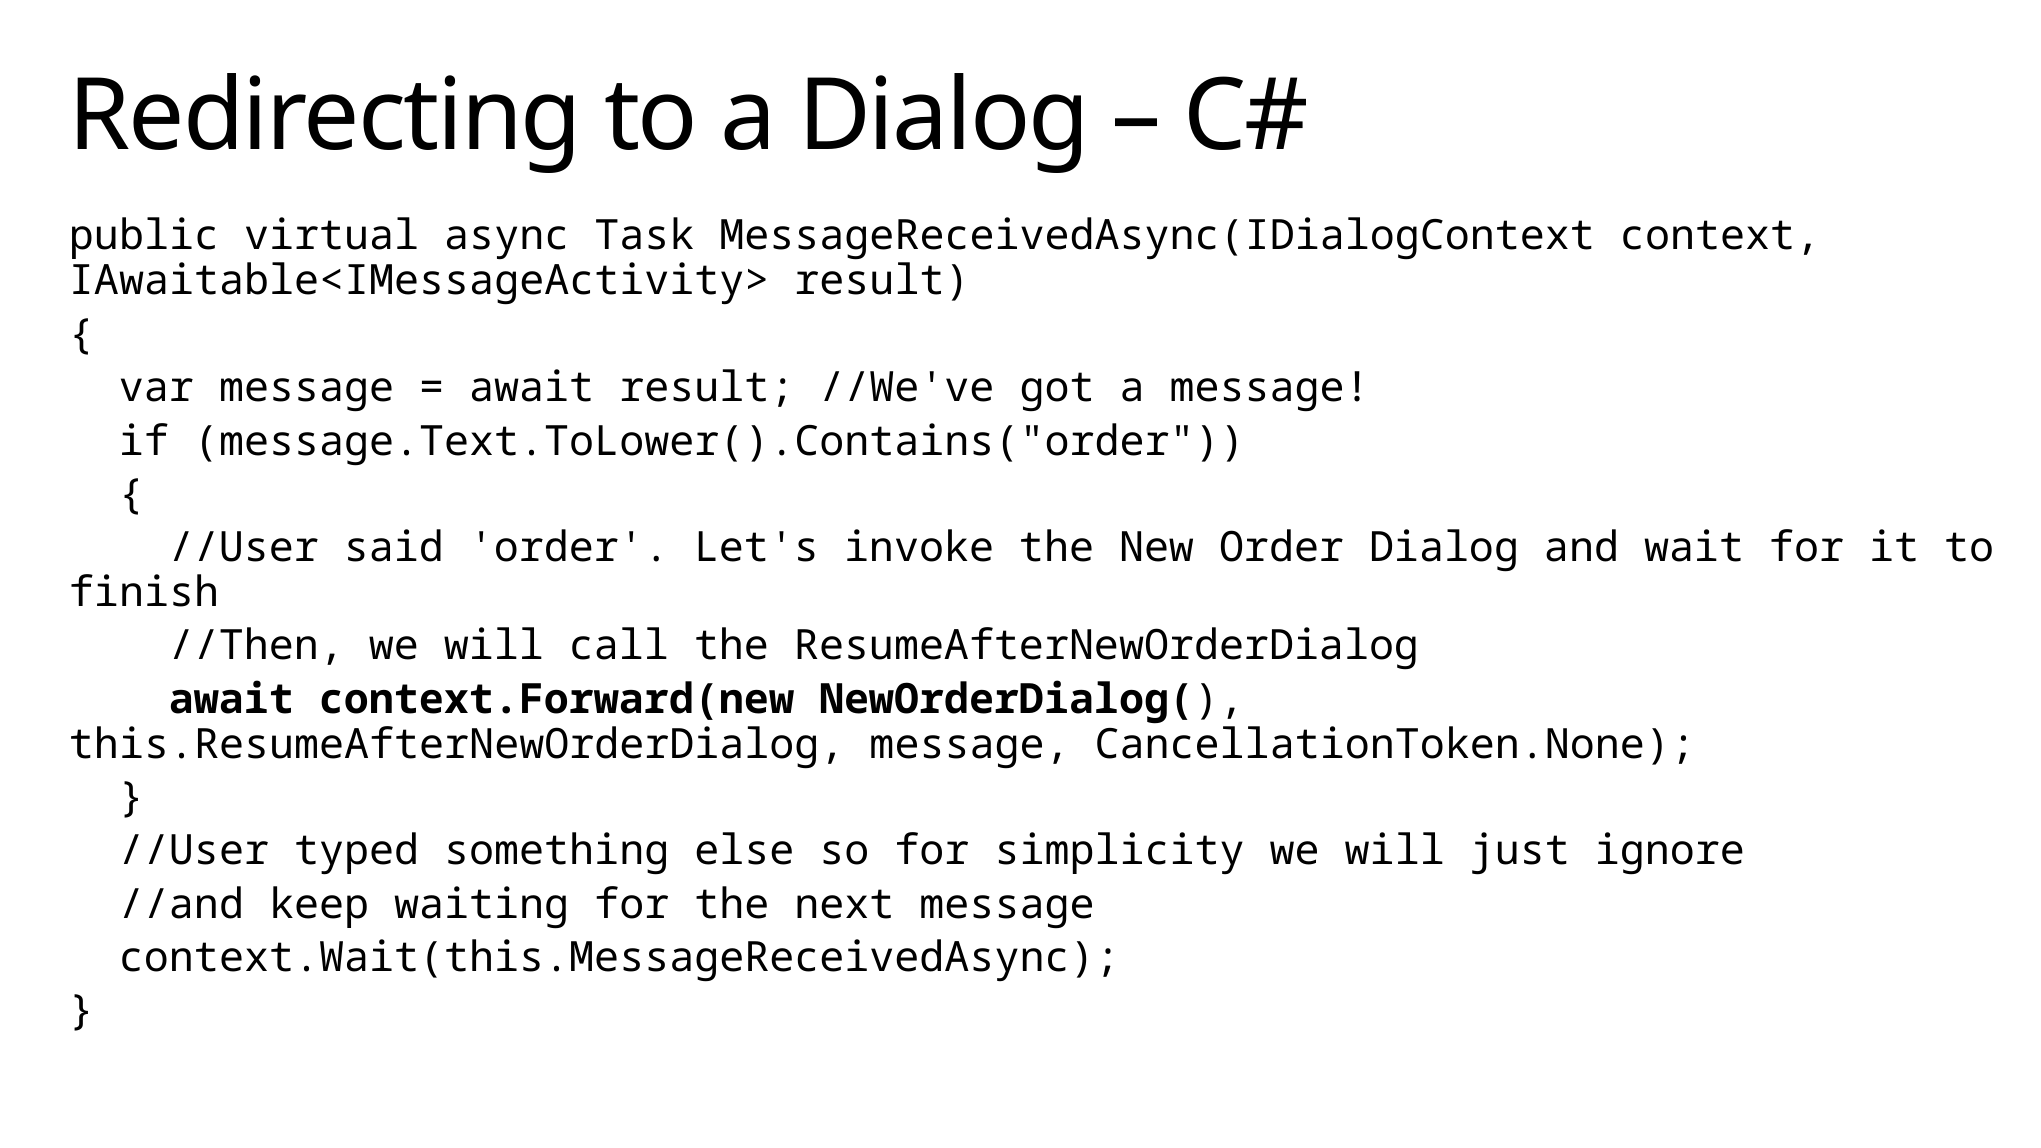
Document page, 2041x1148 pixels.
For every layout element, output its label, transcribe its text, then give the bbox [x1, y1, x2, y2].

list public virtual async Task MessageReceivedAsync(IDialogContext context, IAwaitable<IMessageActivity> result) { var message = await result; //We've got a message! if (message.Text.ToLower().Contains("order")) { //User said 'order'. Let's invoke the New Order Dialog and wait for it to finish //Then, we will call the ResumeAfterNewOrderDialog await context.Forward(new NewOrderDialog(), this.ResumeAfterNewOrderDialog, message, CancellationToken.None); } //User typed something else so for simplicity we will just ignore //and keep waiting for the next message context.Wait(this.MessageReceivedAsync); } [45, 198, 2020, 1133]
title Redirecting to a Dialog – C# [45, 48, 1996, 198]
